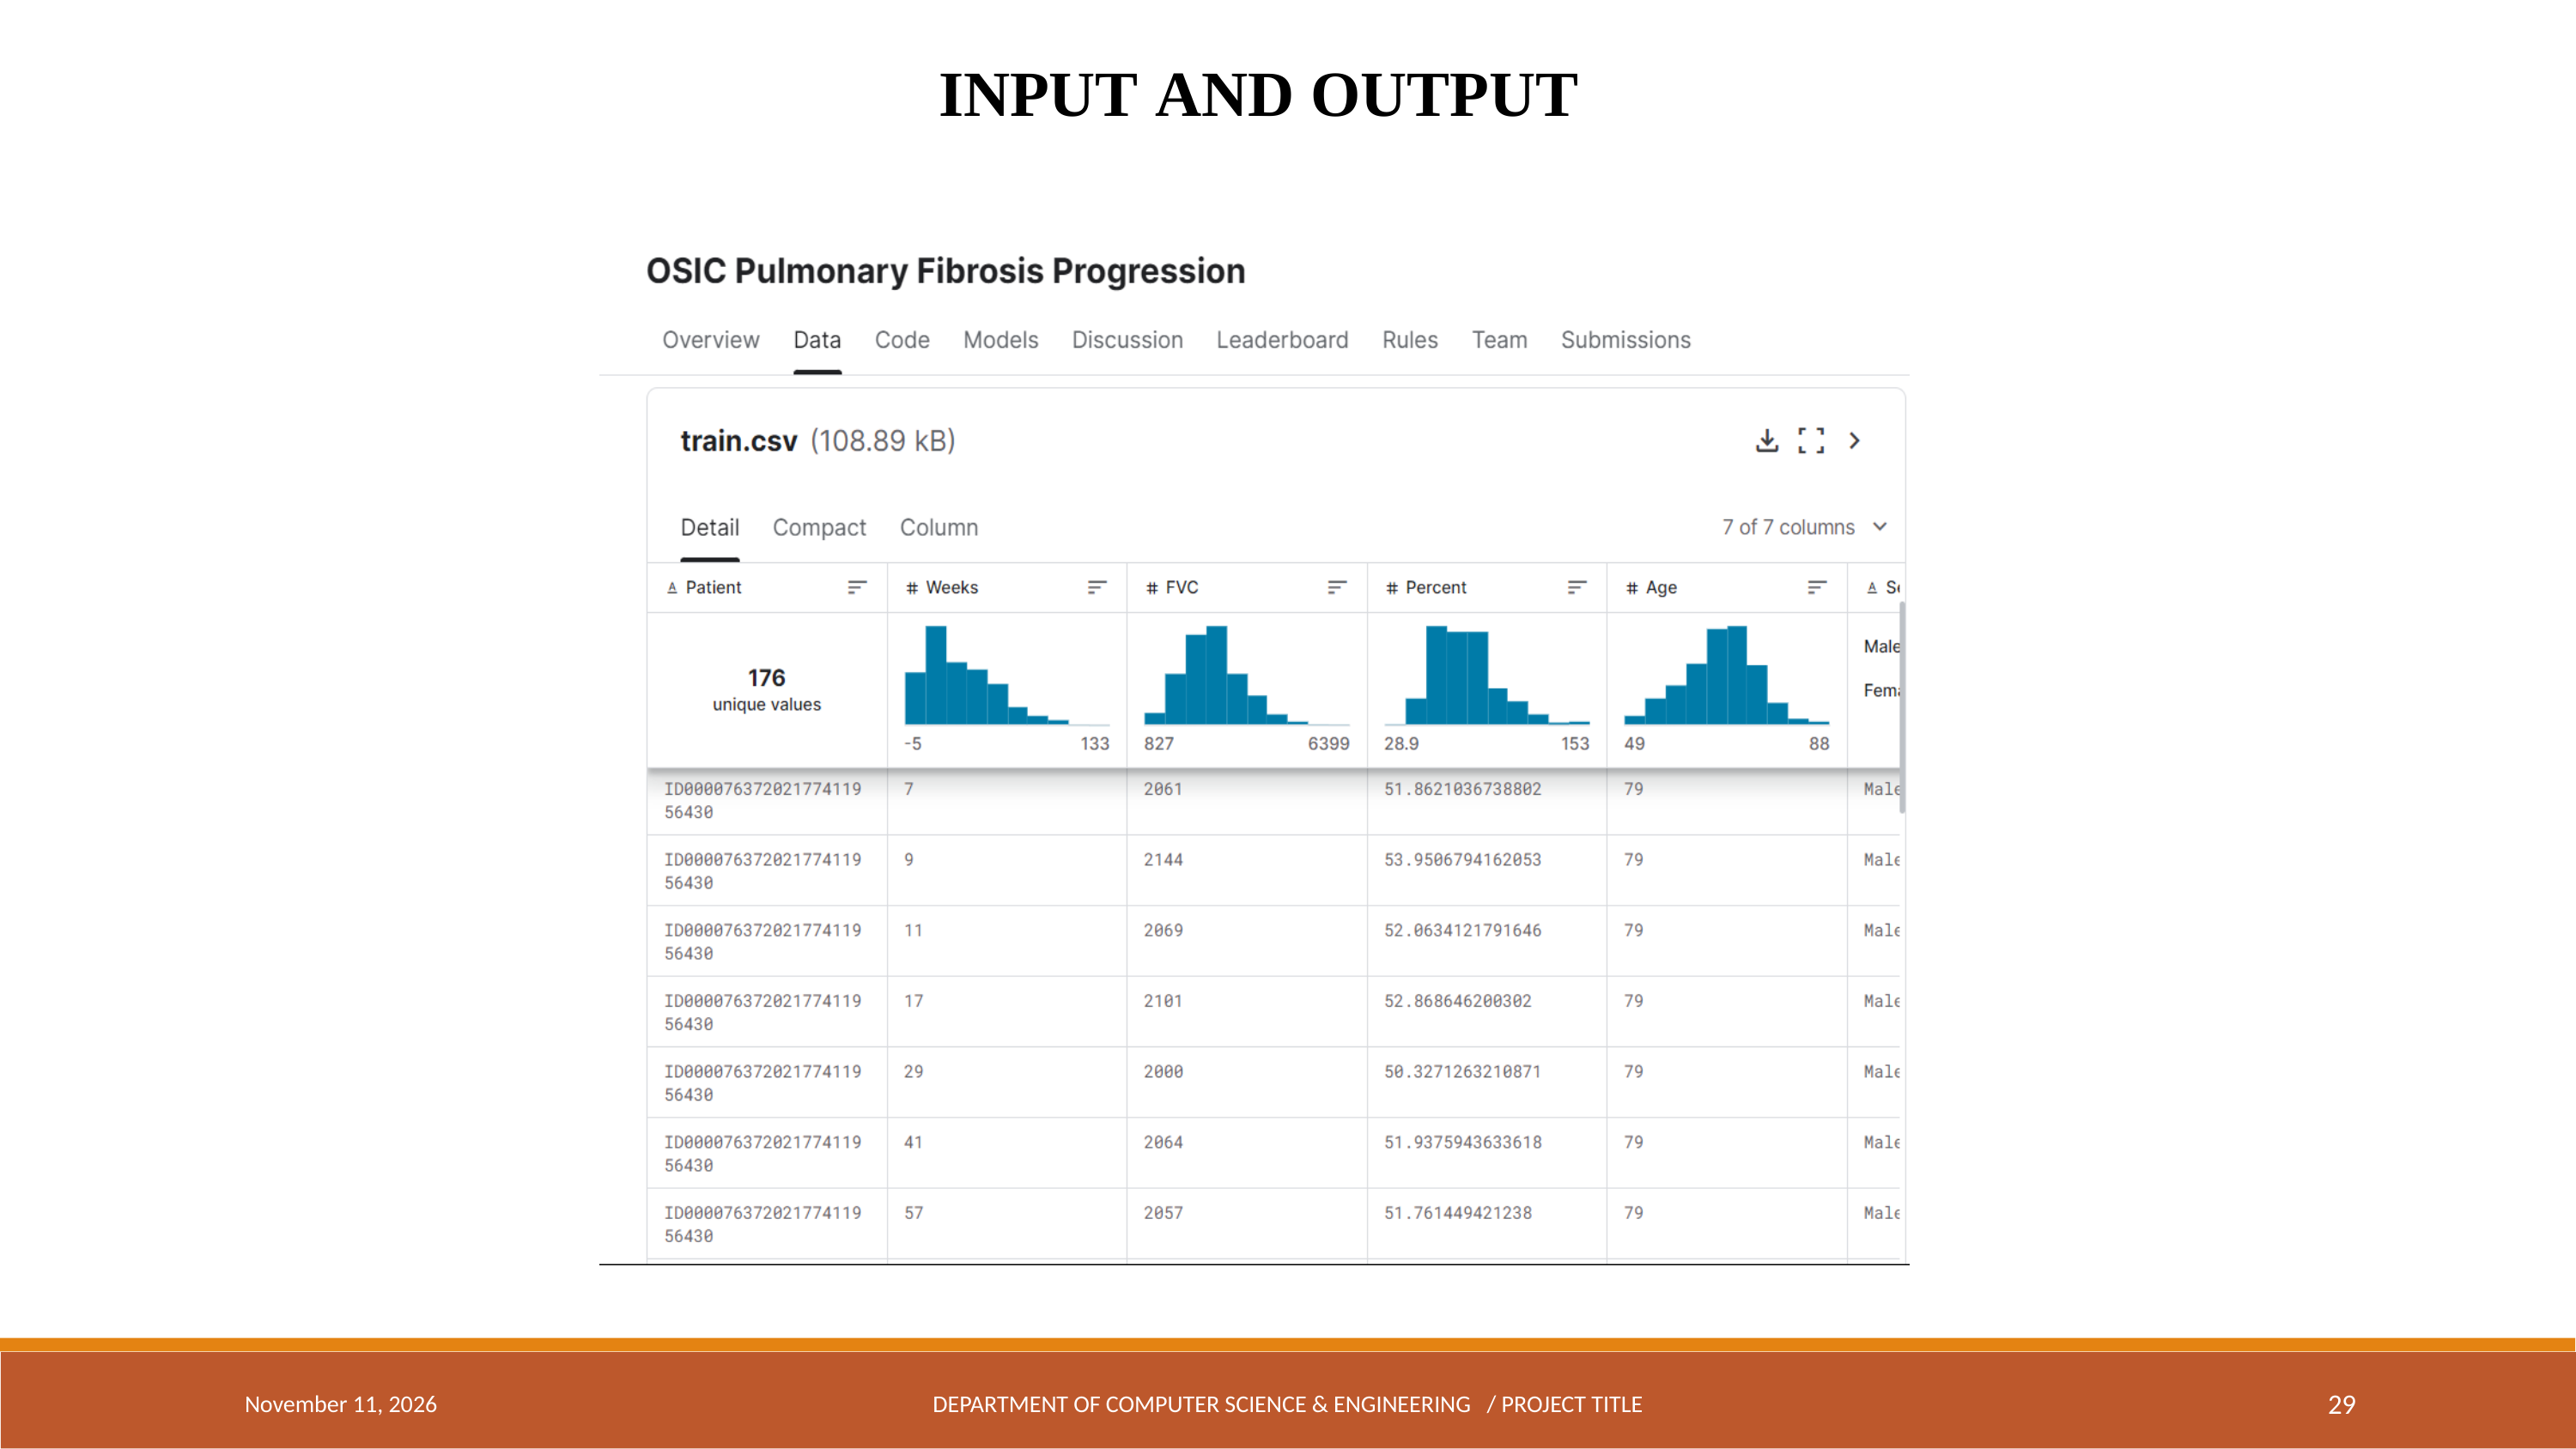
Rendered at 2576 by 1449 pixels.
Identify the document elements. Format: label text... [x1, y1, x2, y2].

slide_number 29 [2092, 1364, 2369, 1442]
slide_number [232, 1364, 755, 1442]
text_box INPUT AND OUTPUT [924, 45, 1592, 136]
footer DEPARTMENT OF COMPUTER SCIENCE & ENGINEERING / PROJECT TITLE [779, 1364, 1798, 1442]
picture [598, 243, 1911, 1266]
